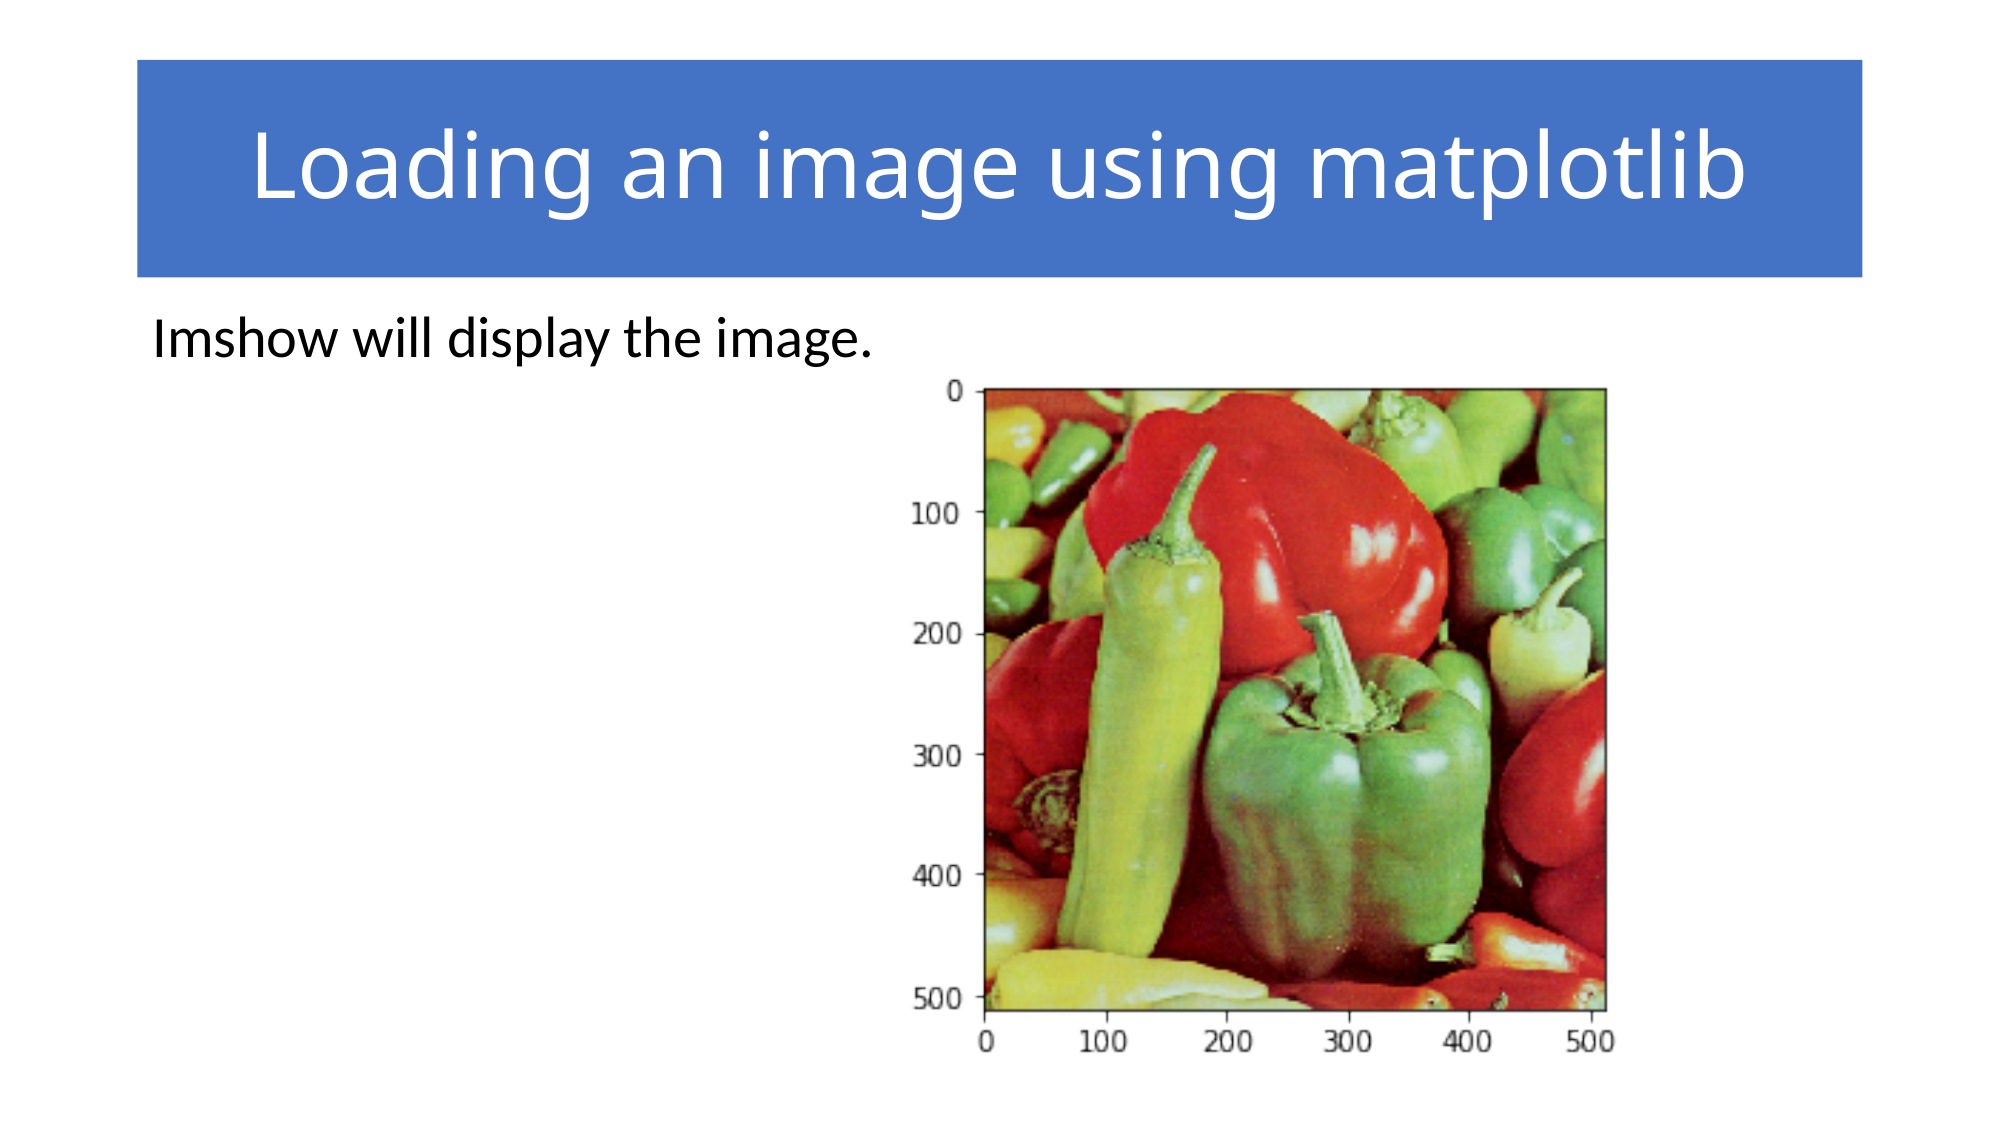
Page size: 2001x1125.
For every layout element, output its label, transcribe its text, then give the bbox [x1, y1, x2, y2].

picture [890, 360, 1637, 1079]
title Loading an image using matplotlib [137, 59, 1863, 278]
list Imshow will display the image. [137, 299, 1863, 1014]
